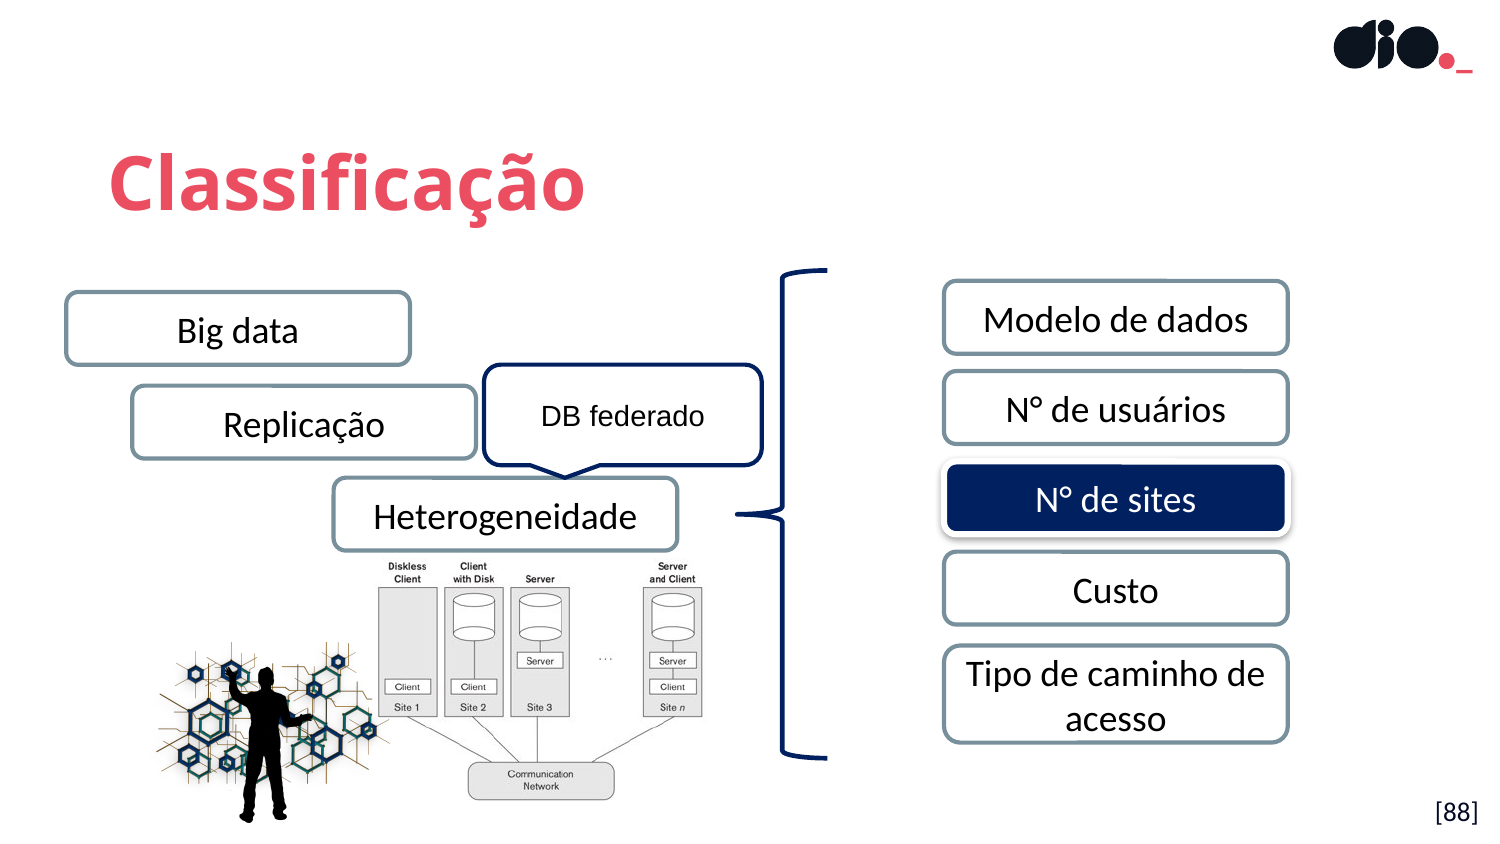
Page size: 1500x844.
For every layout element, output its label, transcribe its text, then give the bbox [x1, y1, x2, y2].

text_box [943, 280, 1288, 743]
picture [1333, 19, 1473, 74]
text_box DB federado [481, 362, 764, 480]
text_box Replicação [130, 383, 479, 461]
text_box Heterogeneidade [331, 475, 680, 553]
picture [102, 558, 731, 823]
text_box Big data [64, 289, 413, 367]
text_box Classificação [92, 104, 1408, 243]
text_box [736, 269, 828, 759]
slide_number [<número>] [1403, 779, 1494, 844]
